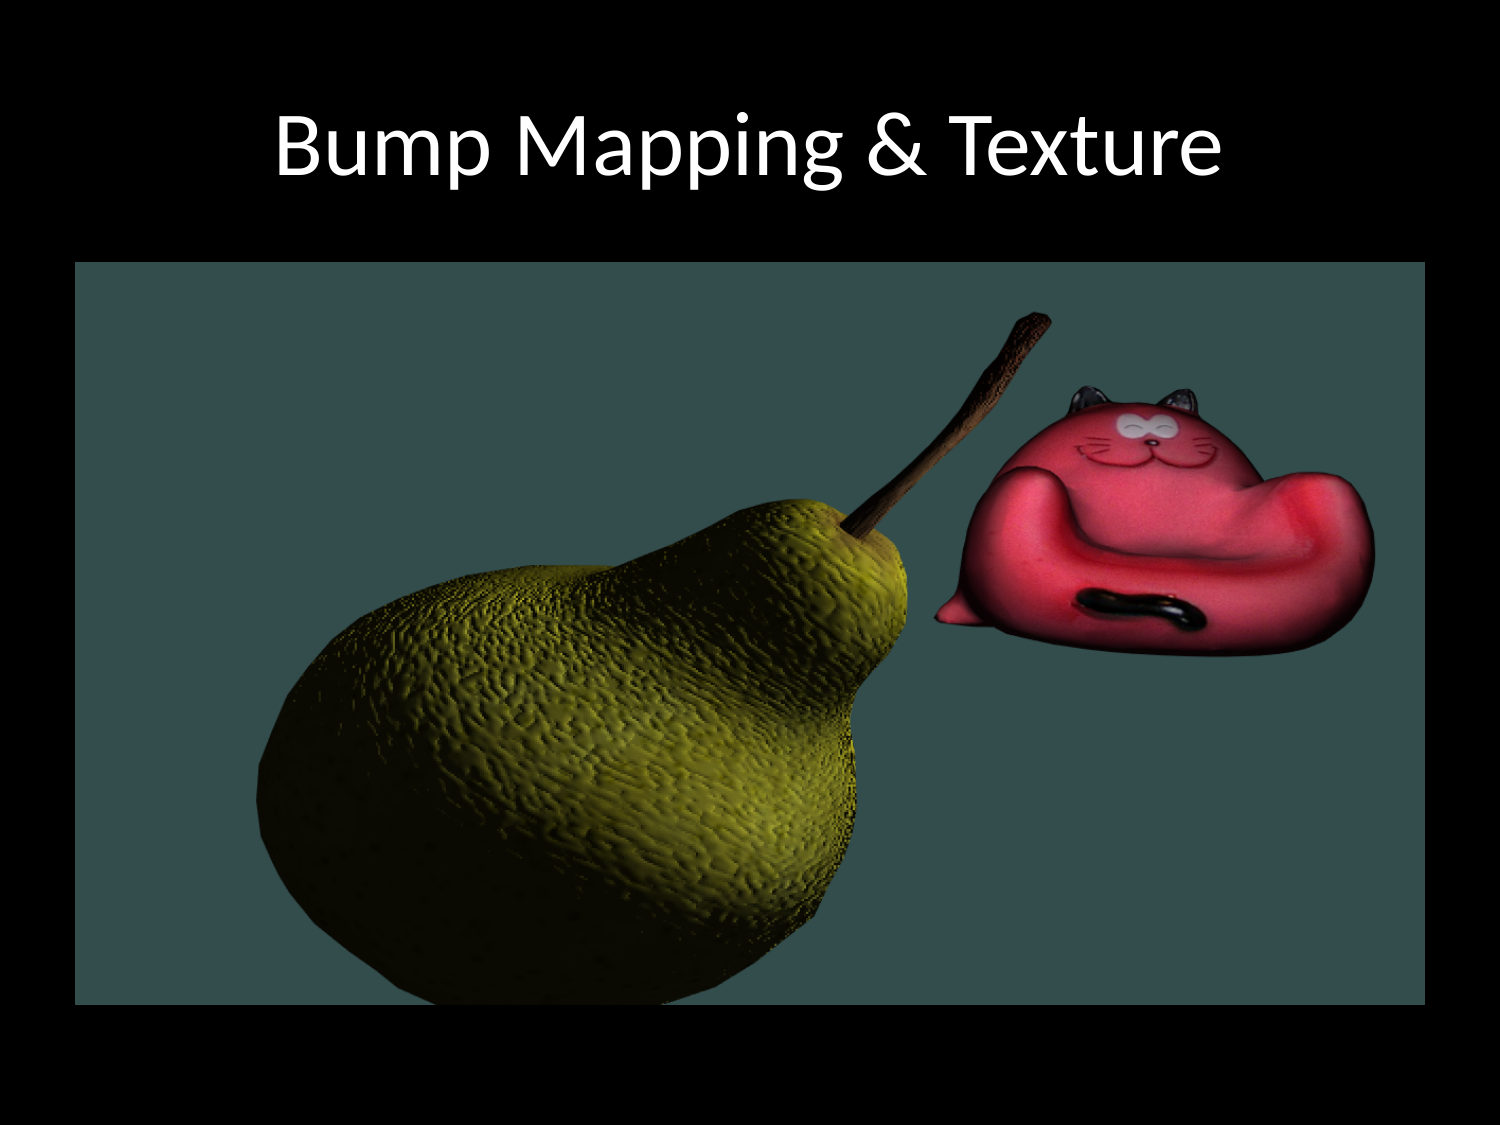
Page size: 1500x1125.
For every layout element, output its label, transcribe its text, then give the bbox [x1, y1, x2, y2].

title Bump Mapping & Texture [75, 45, 1425, 233]
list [74, 262, 1426, 1006]
